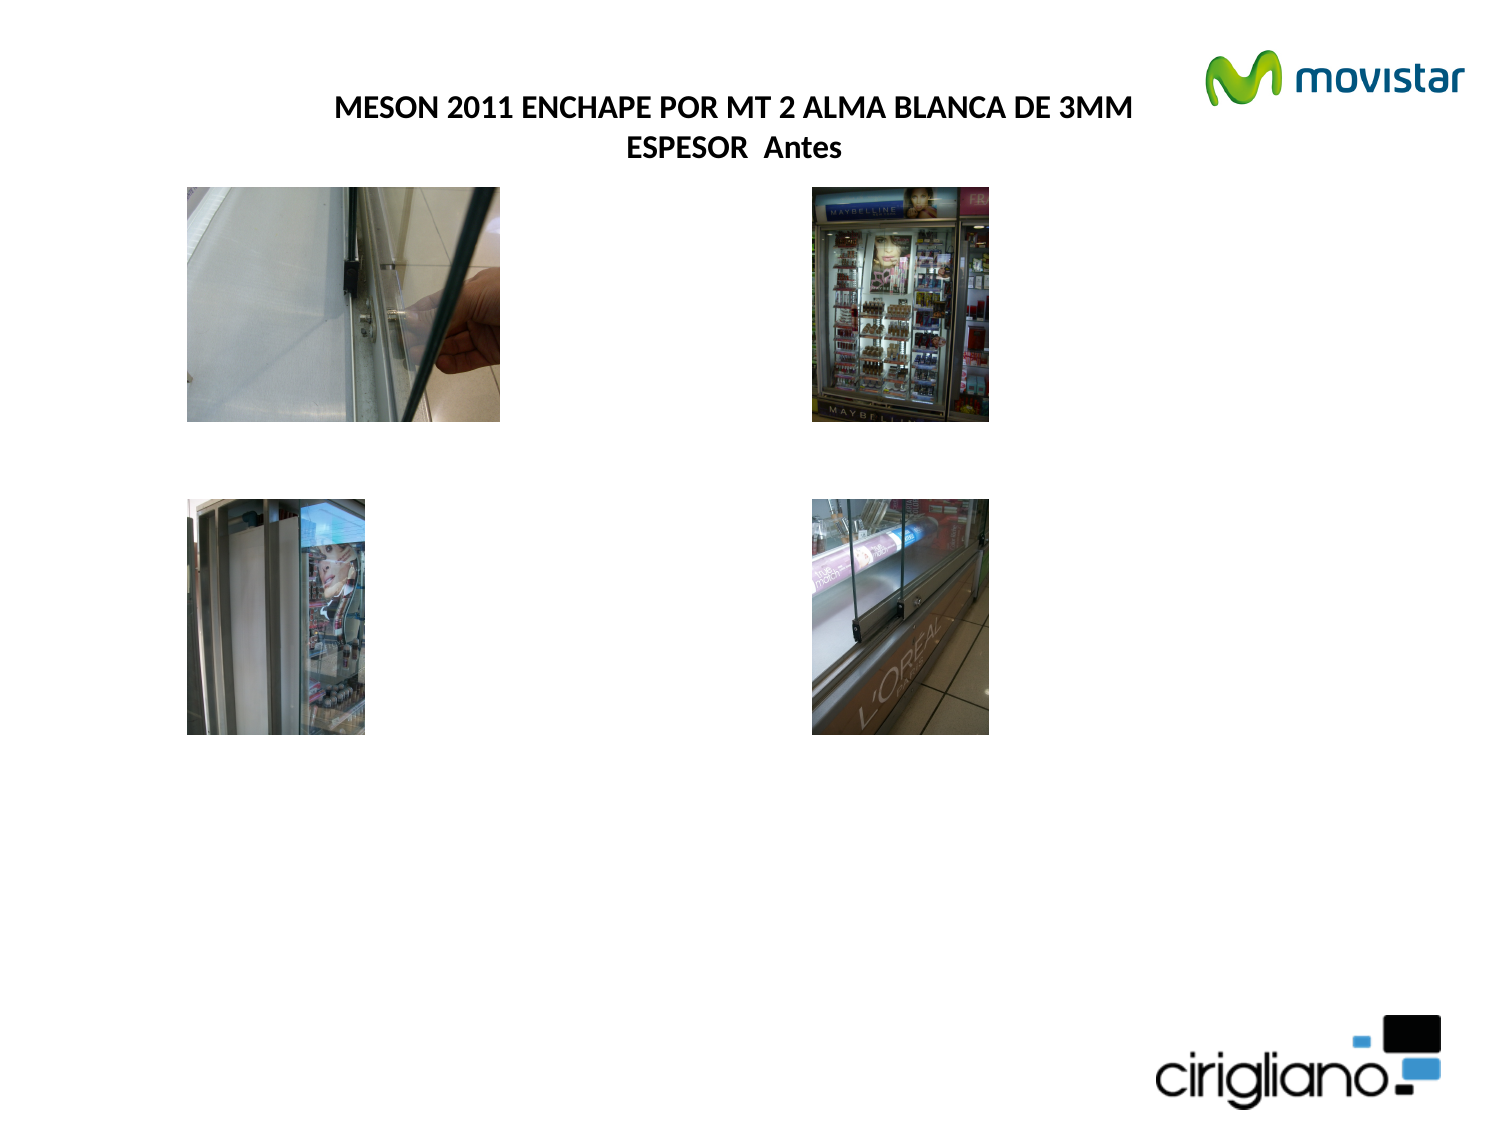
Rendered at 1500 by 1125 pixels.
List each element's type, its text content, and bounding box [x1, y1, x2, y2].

picture [1155, 1015, 1441, 1110]
picture [187, 187, 501, 423]
text_box MESON 2011 ENCHAPE POR MT 2 ALMA BLANCA DE 3MM ESPESOR Antes [265, 78, 1204, 173]
picture [187, 499, 365, 735]
picture [812, 499, 990, 735]
picture [1171, 15, 1499, 141]
picture [812, 187, 990, 423]
